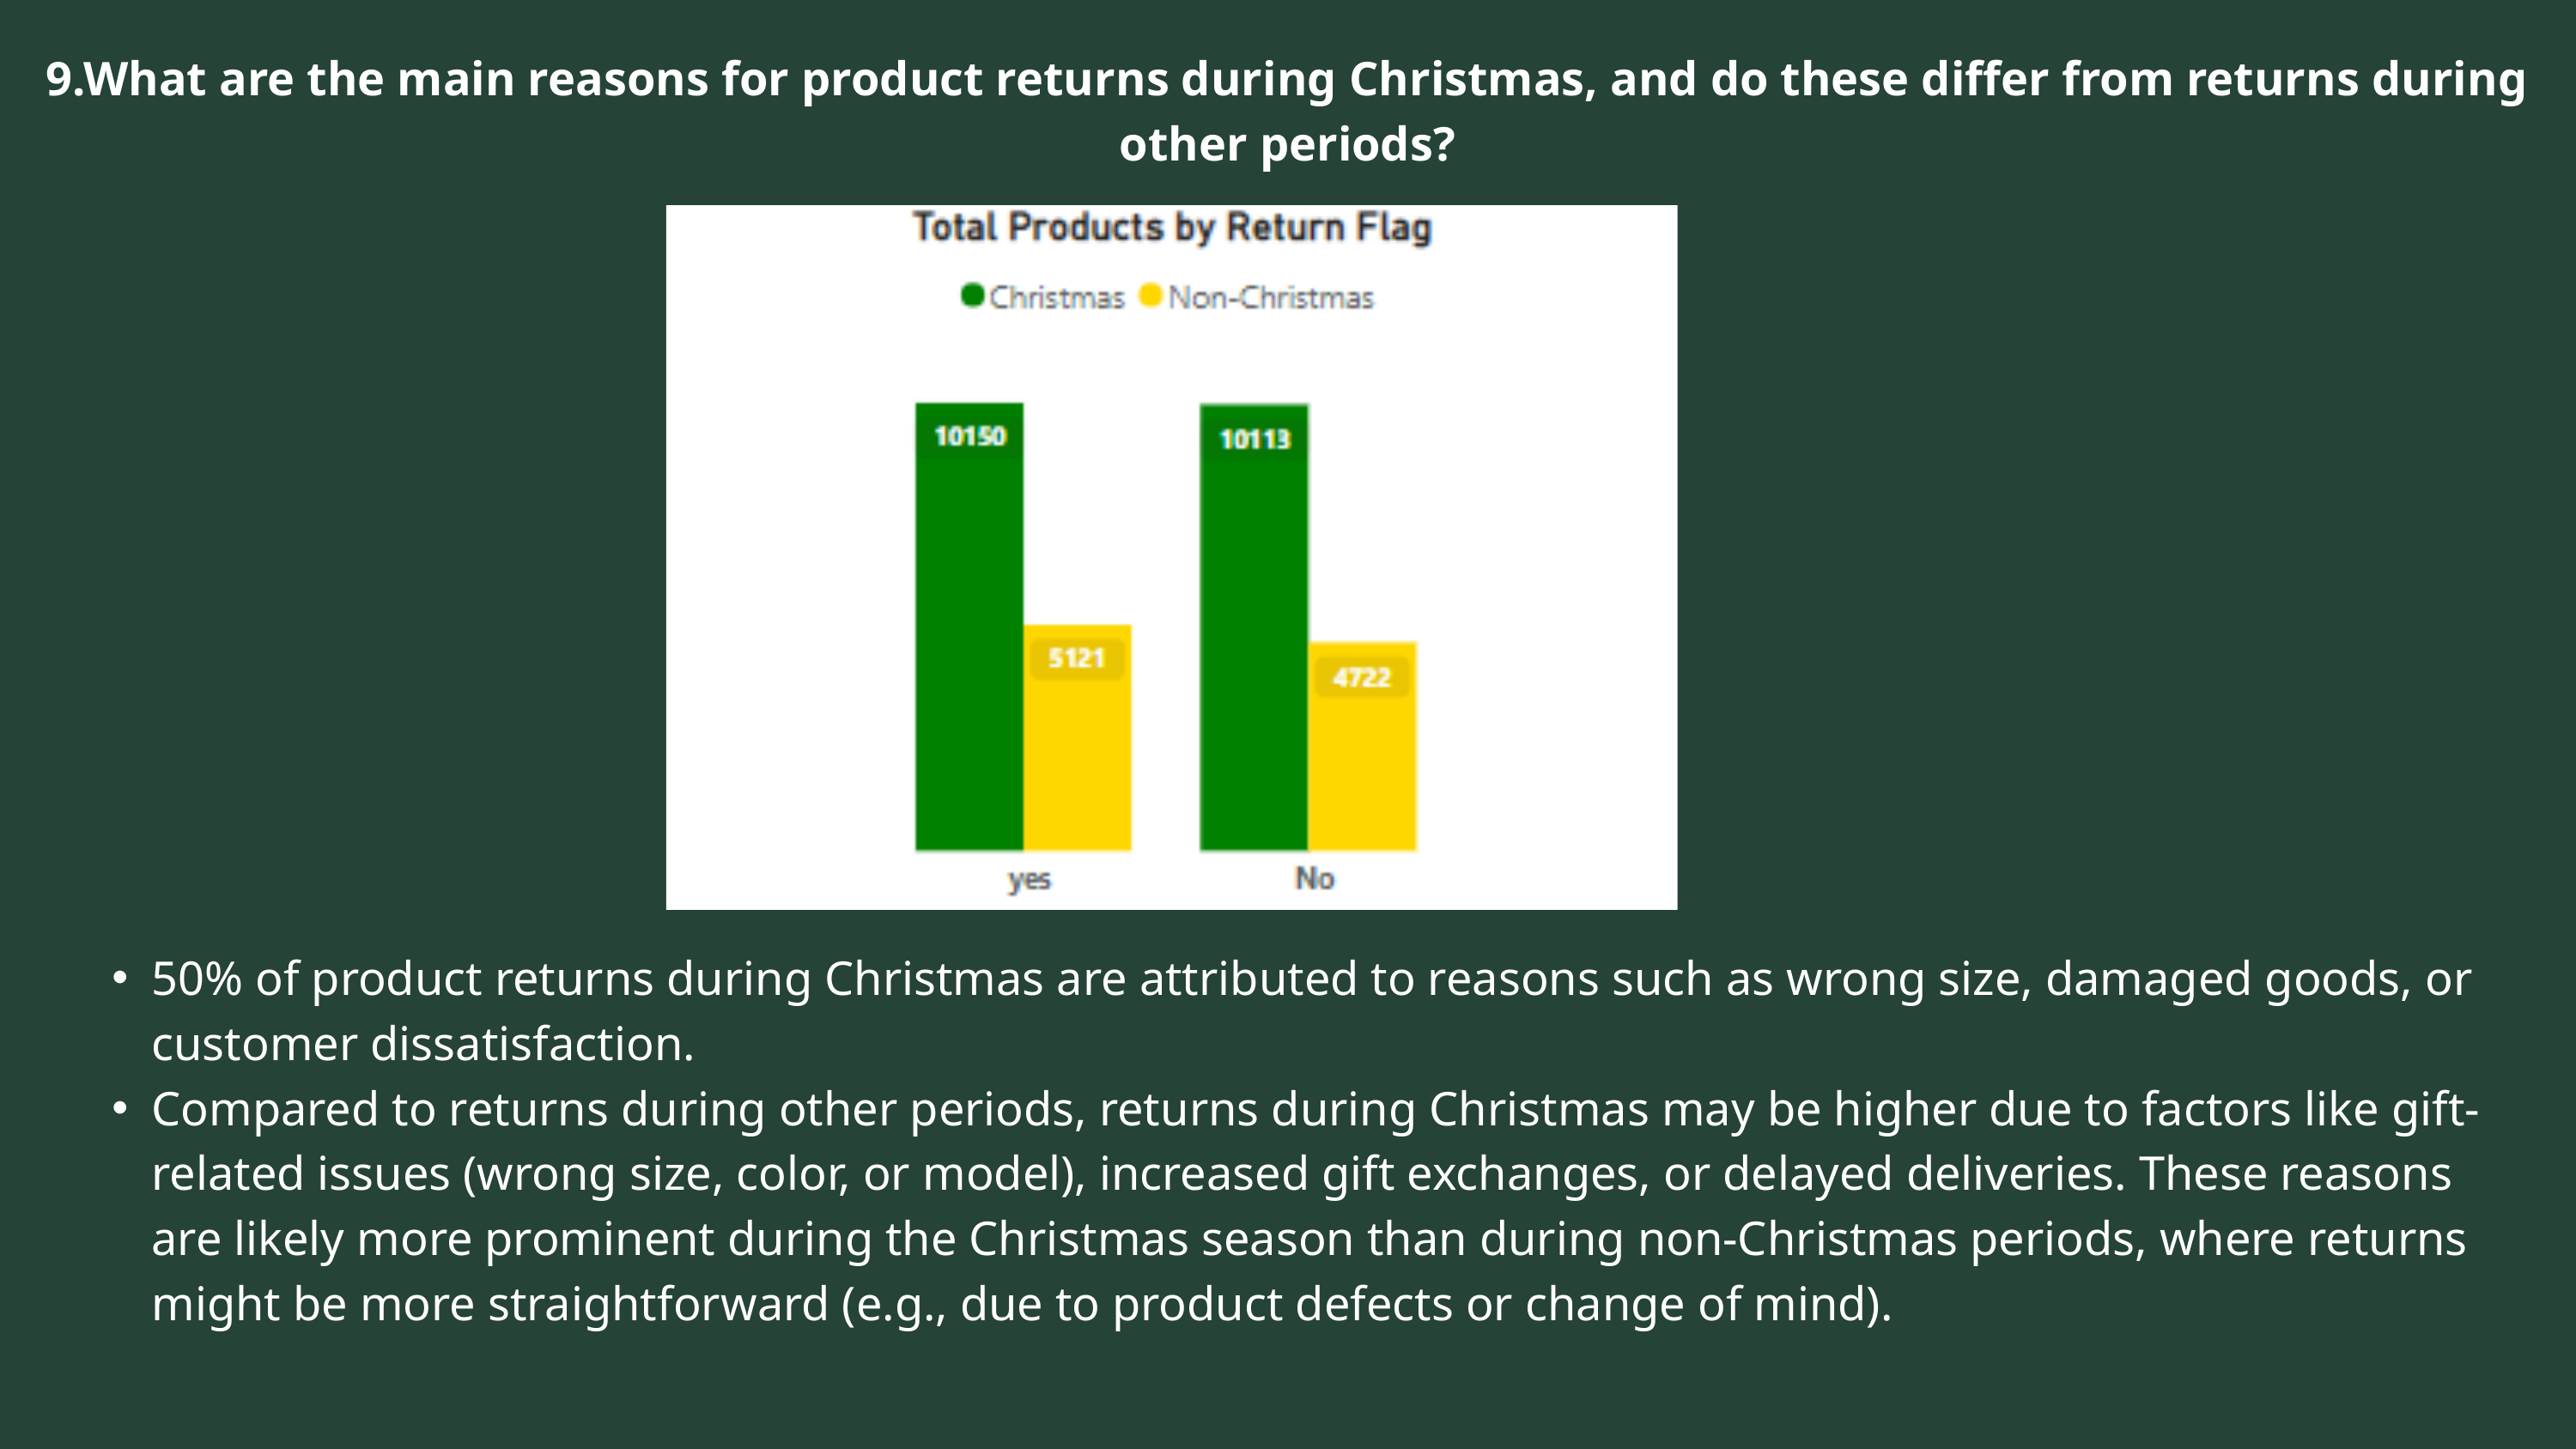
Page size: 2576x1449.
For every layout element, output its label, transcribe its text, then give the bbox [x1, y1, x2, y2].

text_box 9.What are the main reasons for product returns during Christmas, and do these differ from returns during other periods? [0, 39, 2576, 171]
text_box [665, 205, 1678, 910]
text_box 50% of product returns during Christmas are attributed to reasons such as wrong size, damaged goods, or customer dissatisfaction. Compared to returns during other periods, returns during Christmas may be higher due to factors like gift-related issues (wrong size, color, or model), increased gift exchanges, or delayed deliveries. These reasons are likely more prominent during the Christmas season than during non-Christmas periods, where returns might be more straightforward (e.g., due to product defects or change of mind). [72, 939, 2504, 1331]
